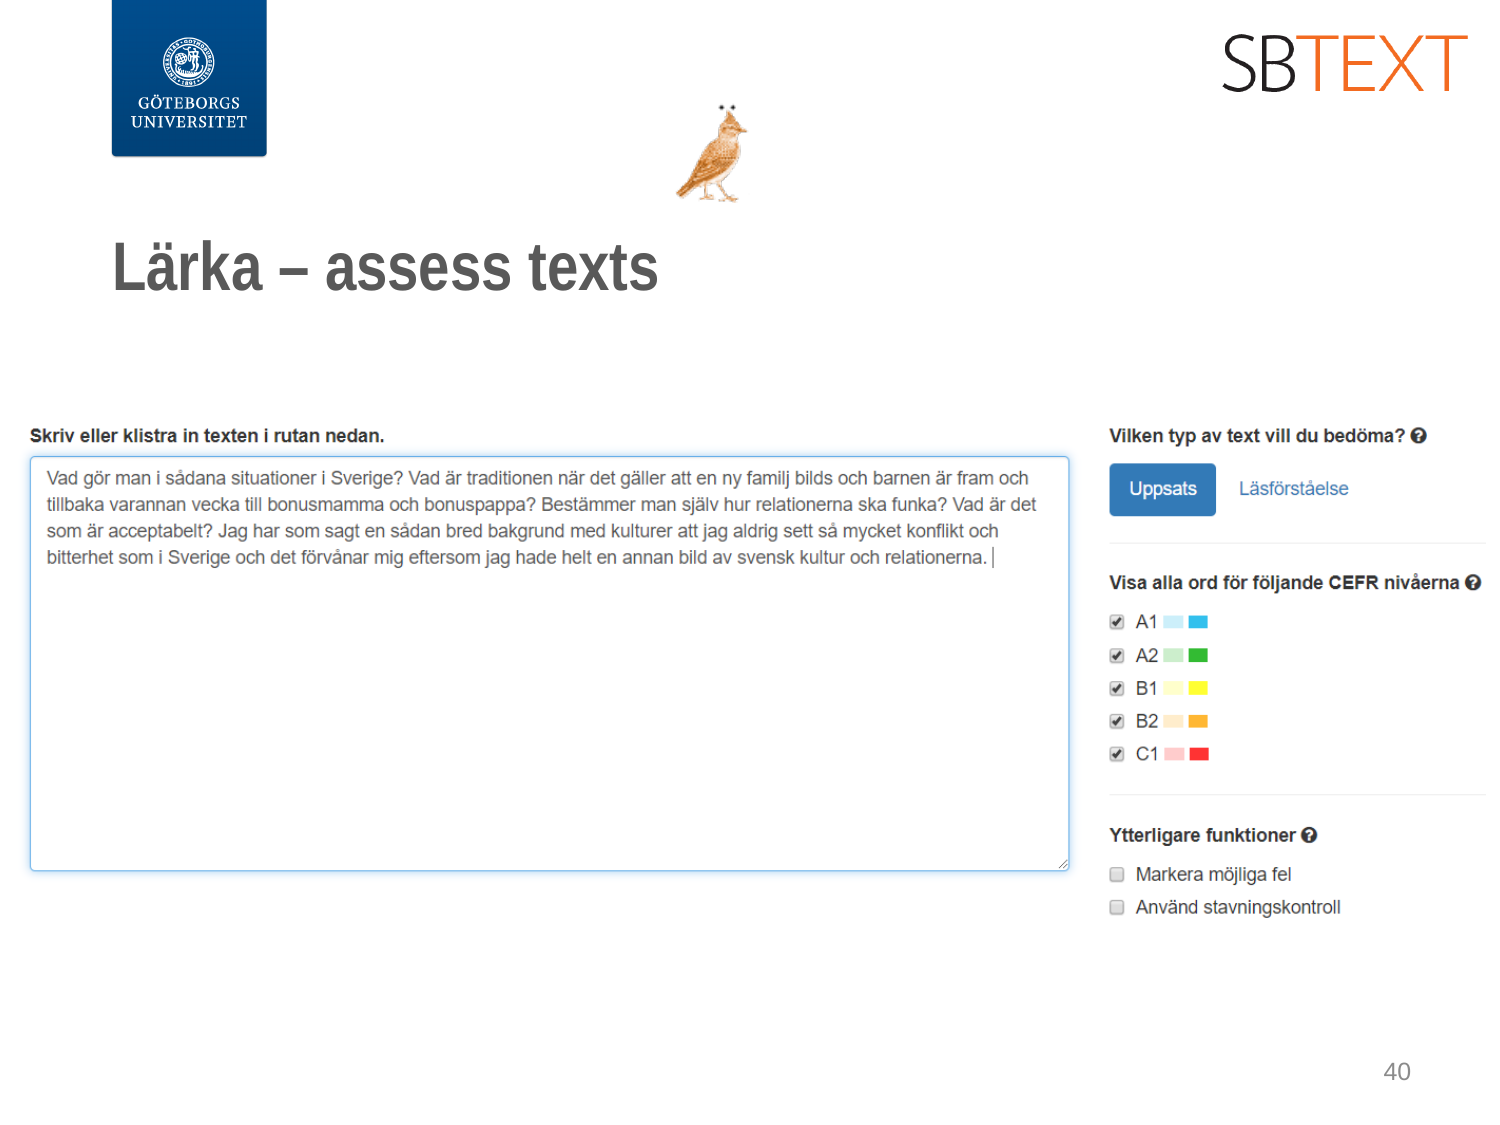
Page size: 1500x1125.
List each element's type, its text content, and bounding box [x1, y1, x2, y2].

picture [13, 400, 1487, 939]
picture [1205, 19, 1476, 110]
title Lärka – assess texts [112, 231, 1412, 362]
slide_number 40 [1316, 1051, 1412, 1091]
picture [110, 0, 268, 159]
picture [675, 101, 751, 203]
